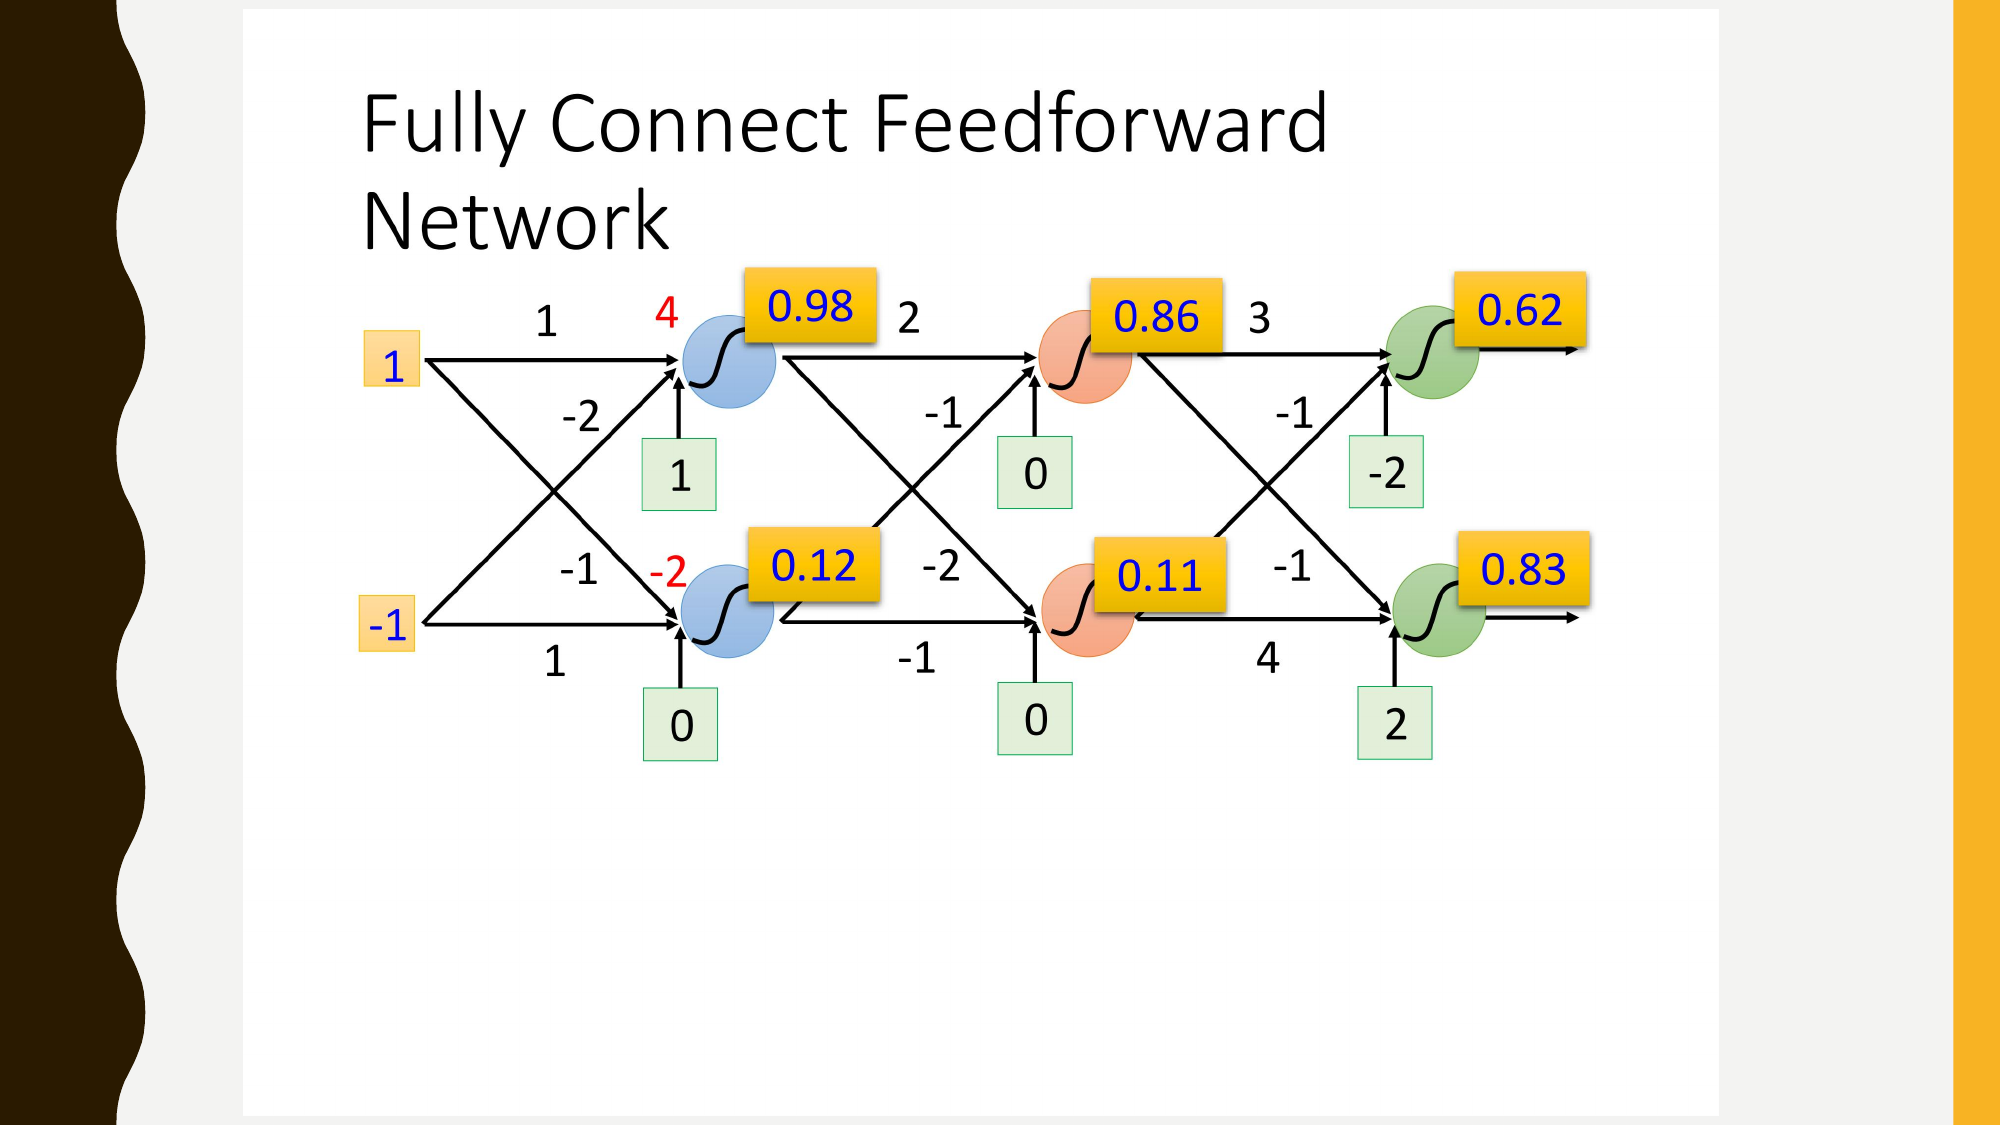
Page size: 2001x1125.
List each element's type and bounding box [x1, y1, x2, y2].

list [243, 9, 1719, 1116]
